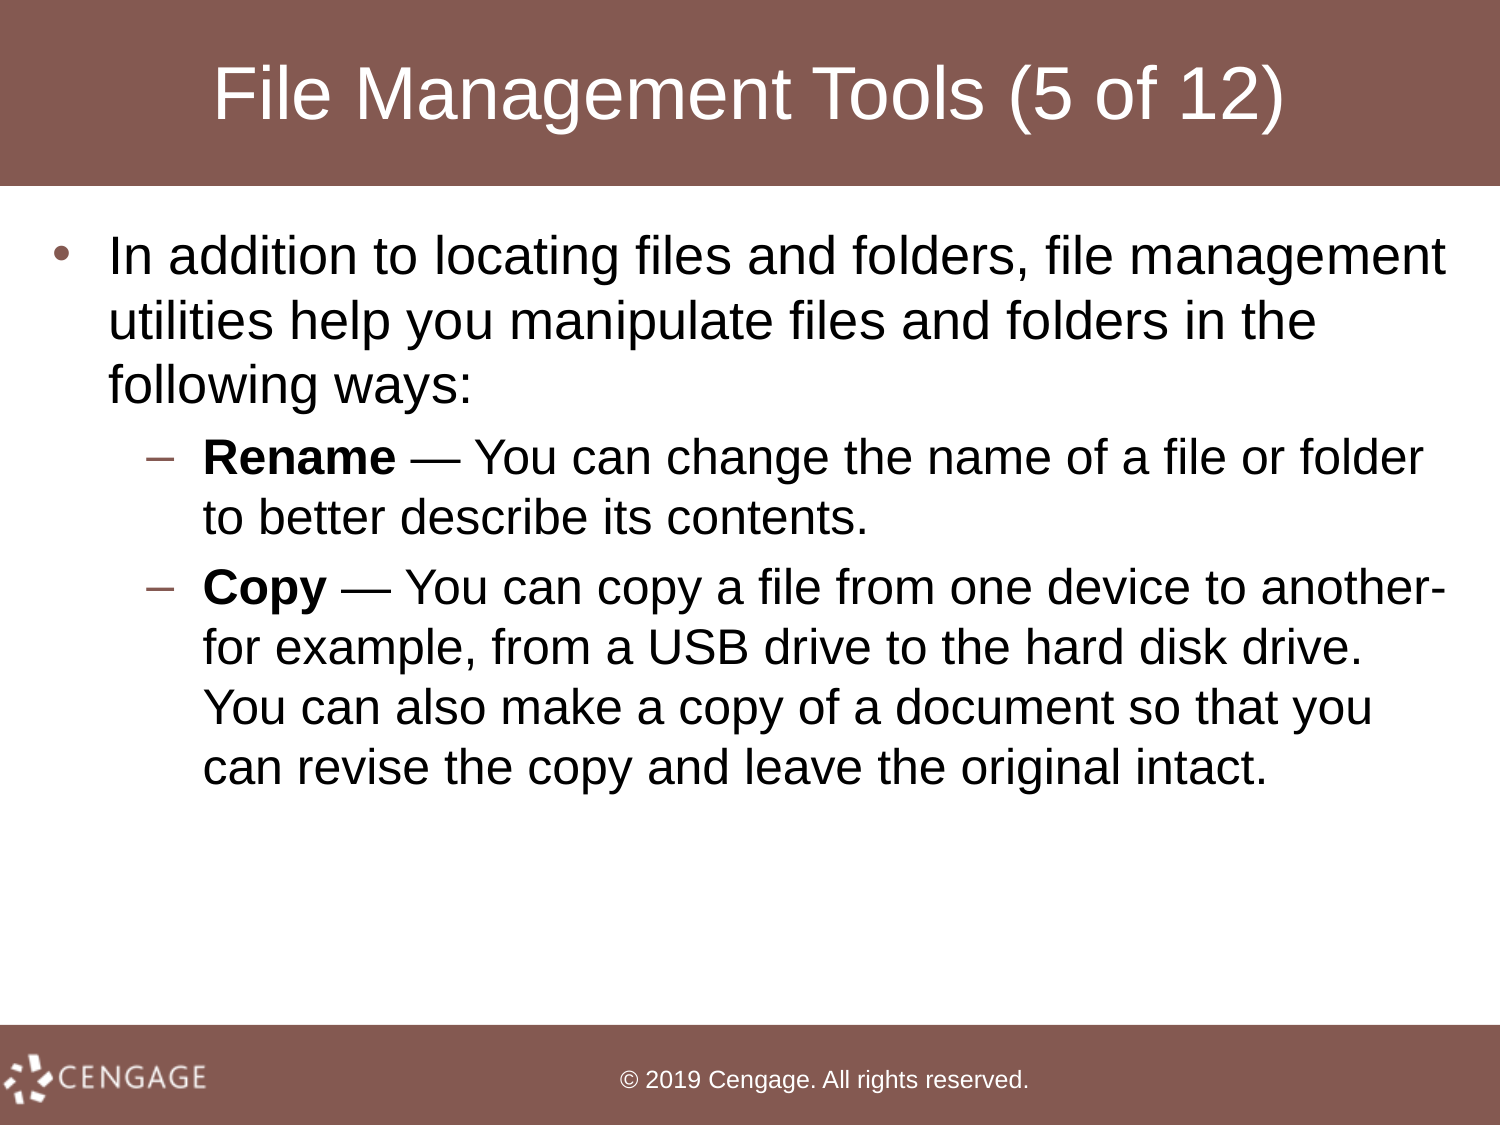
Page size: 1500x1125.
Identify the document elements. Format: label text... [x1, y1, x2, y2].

list In addition to locating files and folders, file management utilities help you manipulate files and folders in the following ways: Rename — You can change the name of a file or folder to better describe its contents. Copy — You can copy a file from one device to another-for example, from a USB drive to the hard disk drive. You can also make a copy of a document so that you can revise the copy and leave the original intact. [37, 212, 1475, 1005]
title File Management Tools (5 of 12) [75, 4, 1425, 175]
picture [0, 1051, 211, 1106]
